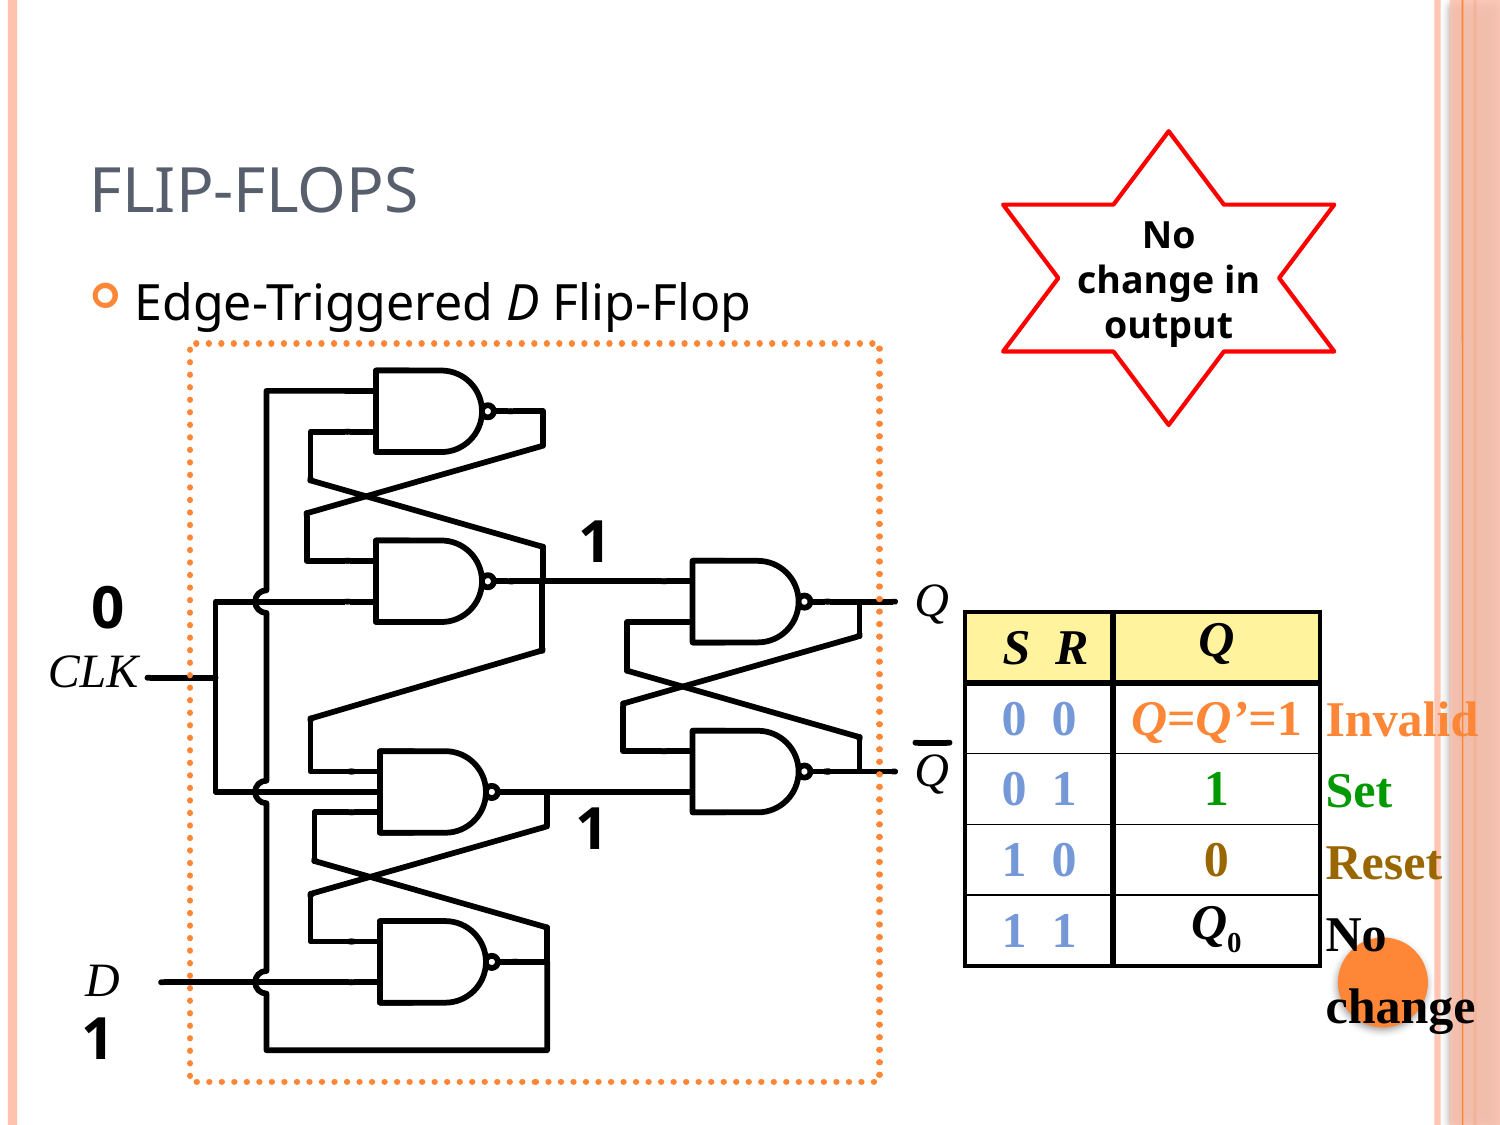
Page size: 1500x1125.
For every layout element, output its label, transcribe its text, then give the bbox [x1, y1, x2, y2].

table_cell 1 0 [967, 825, 1110, 894]
table_cell 0 0 [967, 686, 1110, 753]
table_cell Q=Q’=1 [1116, 686, 1318, 753]
text_box Invalid Set Reset No change [1325, 673, 1500, 1034]
table_cell 1 [1116, 754, 1318, 824]
table_cell 0 1 [967, 754, 1110, 824]
table_cell Q0 [1116, 896, 1318, 964]
table_cell 1 1 [967, 896, 1110, 964]
text_box No change in output [1001, 129, 1337, 428]
table_header Q [1116, 614, 1318, 680]
table_header S R [967, 614, 1110, 680]
list Edge-Triggered D Flip-Flop [75, 262, 1338, 1062]
text_box [190, 343, 880, 359]
title Flip-Flops [75, 45, 1338, 233]
table_cell 0 [1116, 825, 1318, 894]
text_box [190, 1068, 880, 1082]
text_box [41, 361, 959, 1060]
